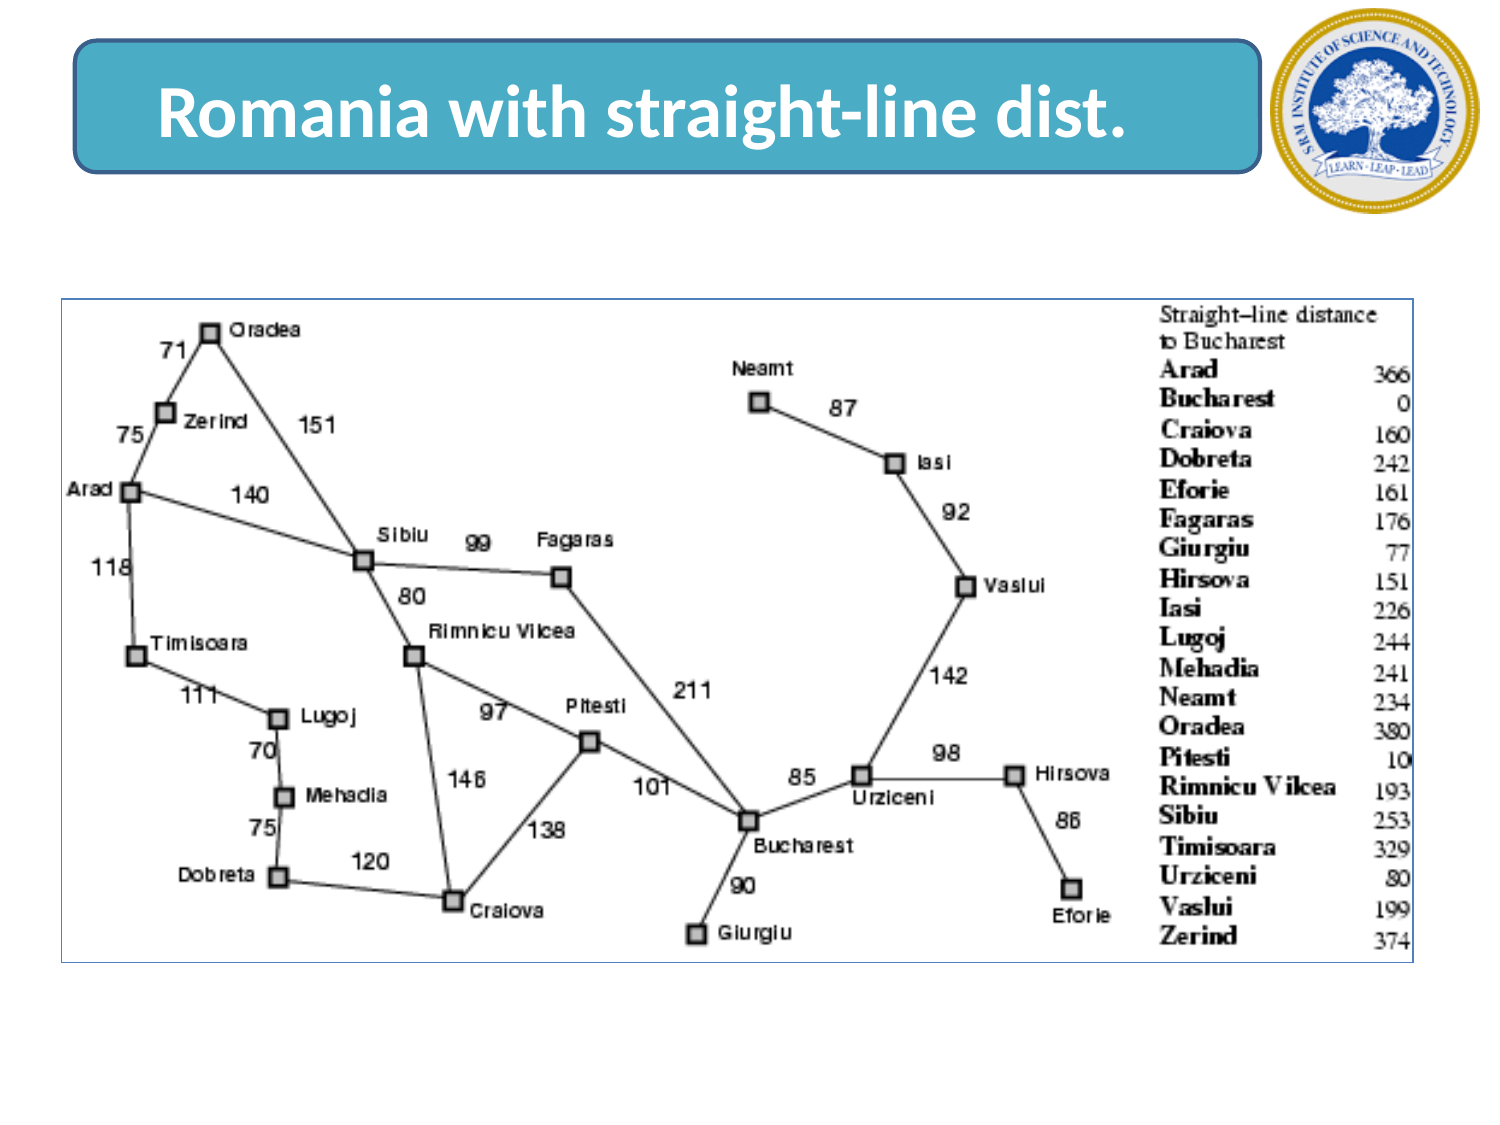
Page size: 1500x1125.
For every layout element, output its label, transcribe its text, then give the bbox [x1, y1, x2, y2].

title Romania with straight-line dist. [87, 37, 1200, 178]
picture [1270, 8, 1480, 214]
picture [62, 299, 1413, 962]
text_box [1200, 38, 1263, 175]
text_box [72, 40, 87, 173]
